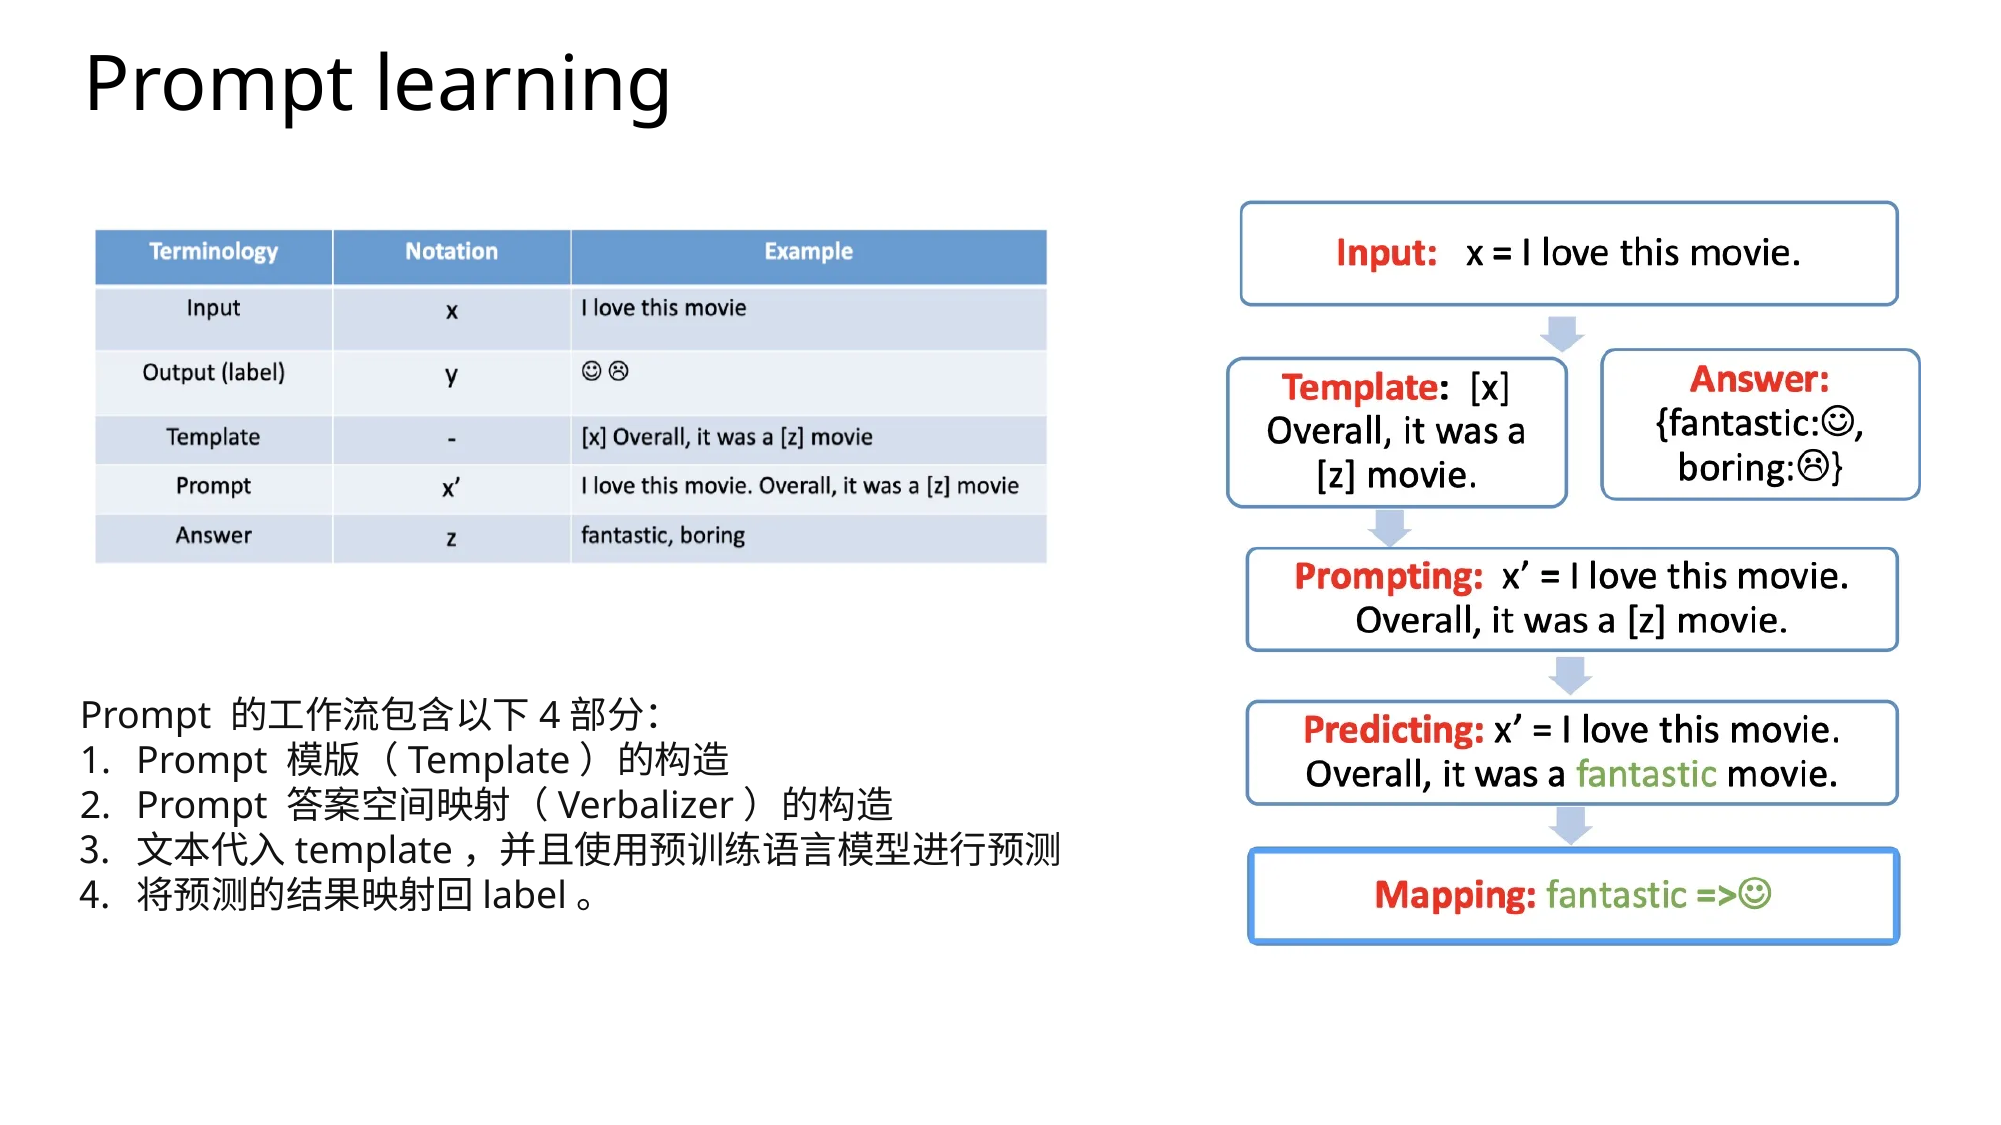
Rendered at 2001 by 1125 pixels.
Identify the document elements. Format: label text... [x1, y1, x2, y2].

text_box Prompt 的工作流包含以下4部分： Prompt 模版（Template）的构造 Prompt 答案空间映射（Verbalizer）的构造 文本代入template，并且使用预训练语言模型进行预测 将预测的结果映射回label。 [64, 683, 1077, 924]
picture [53, 199, 1921, 963]
title Prompt learning [68, 36, 1794, 135]
